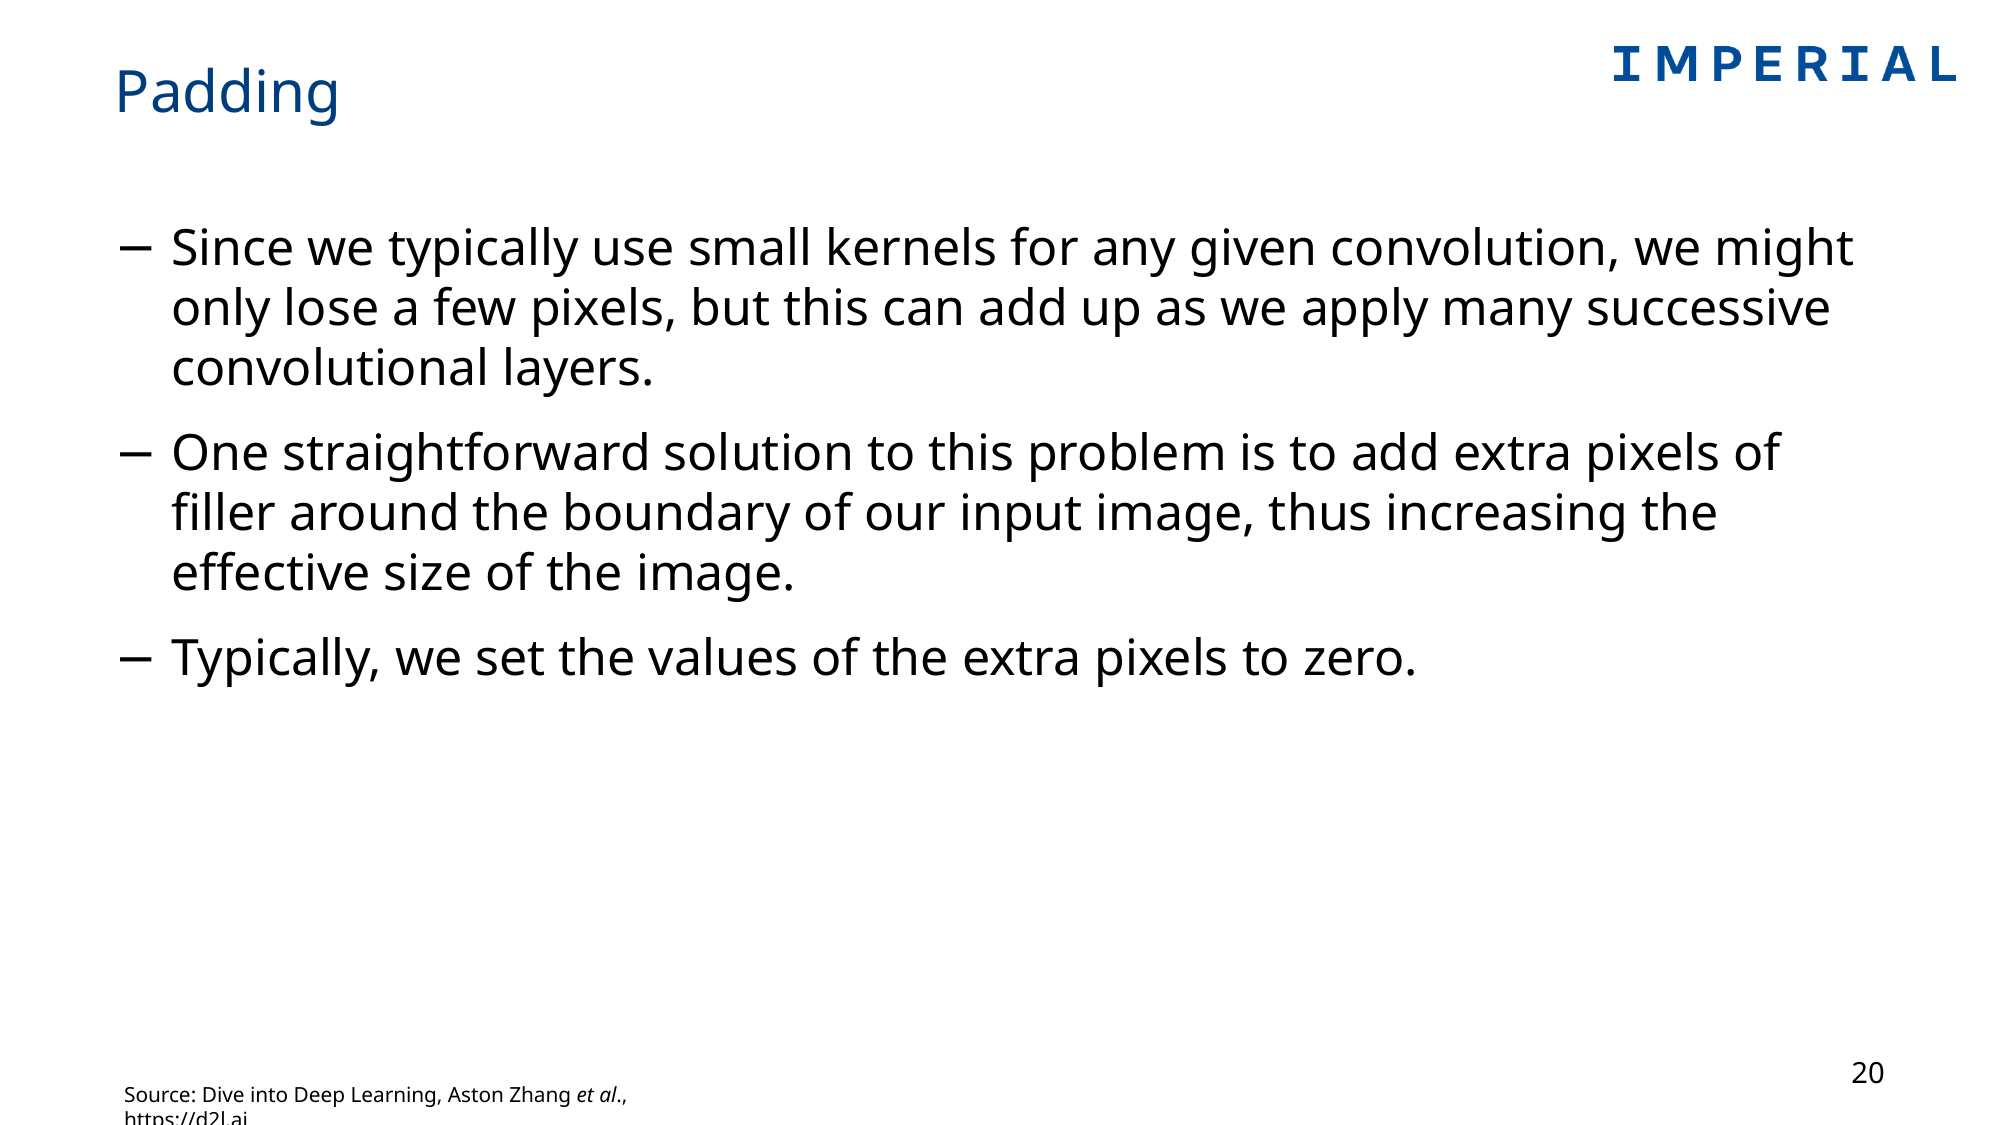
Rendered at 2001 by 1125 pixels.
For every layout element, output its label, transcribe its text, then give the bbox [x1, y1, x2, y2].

text_box Source: Dive into Deep Learning, Aston Zhang et al., https://d2l.ai [109, 1074, 700, 1125]
picture [1900, 46, 1956, 81]
slide_number 20 [1433, 1046, 1901, 1103]
title Padding [99, 0, 1900, 184]
list Since we typically use small kernels for any given convolution, we might only lose a few pixels, but this can add up as we apply many successive convolutional layers. One straightforward solution to this problem is to add extra pixels of filler around the boundary of our input image, thus increasing the effective size of the image. Typically, we set the values of the extra pixels to zero. [99, 208, 1900, 1024]
